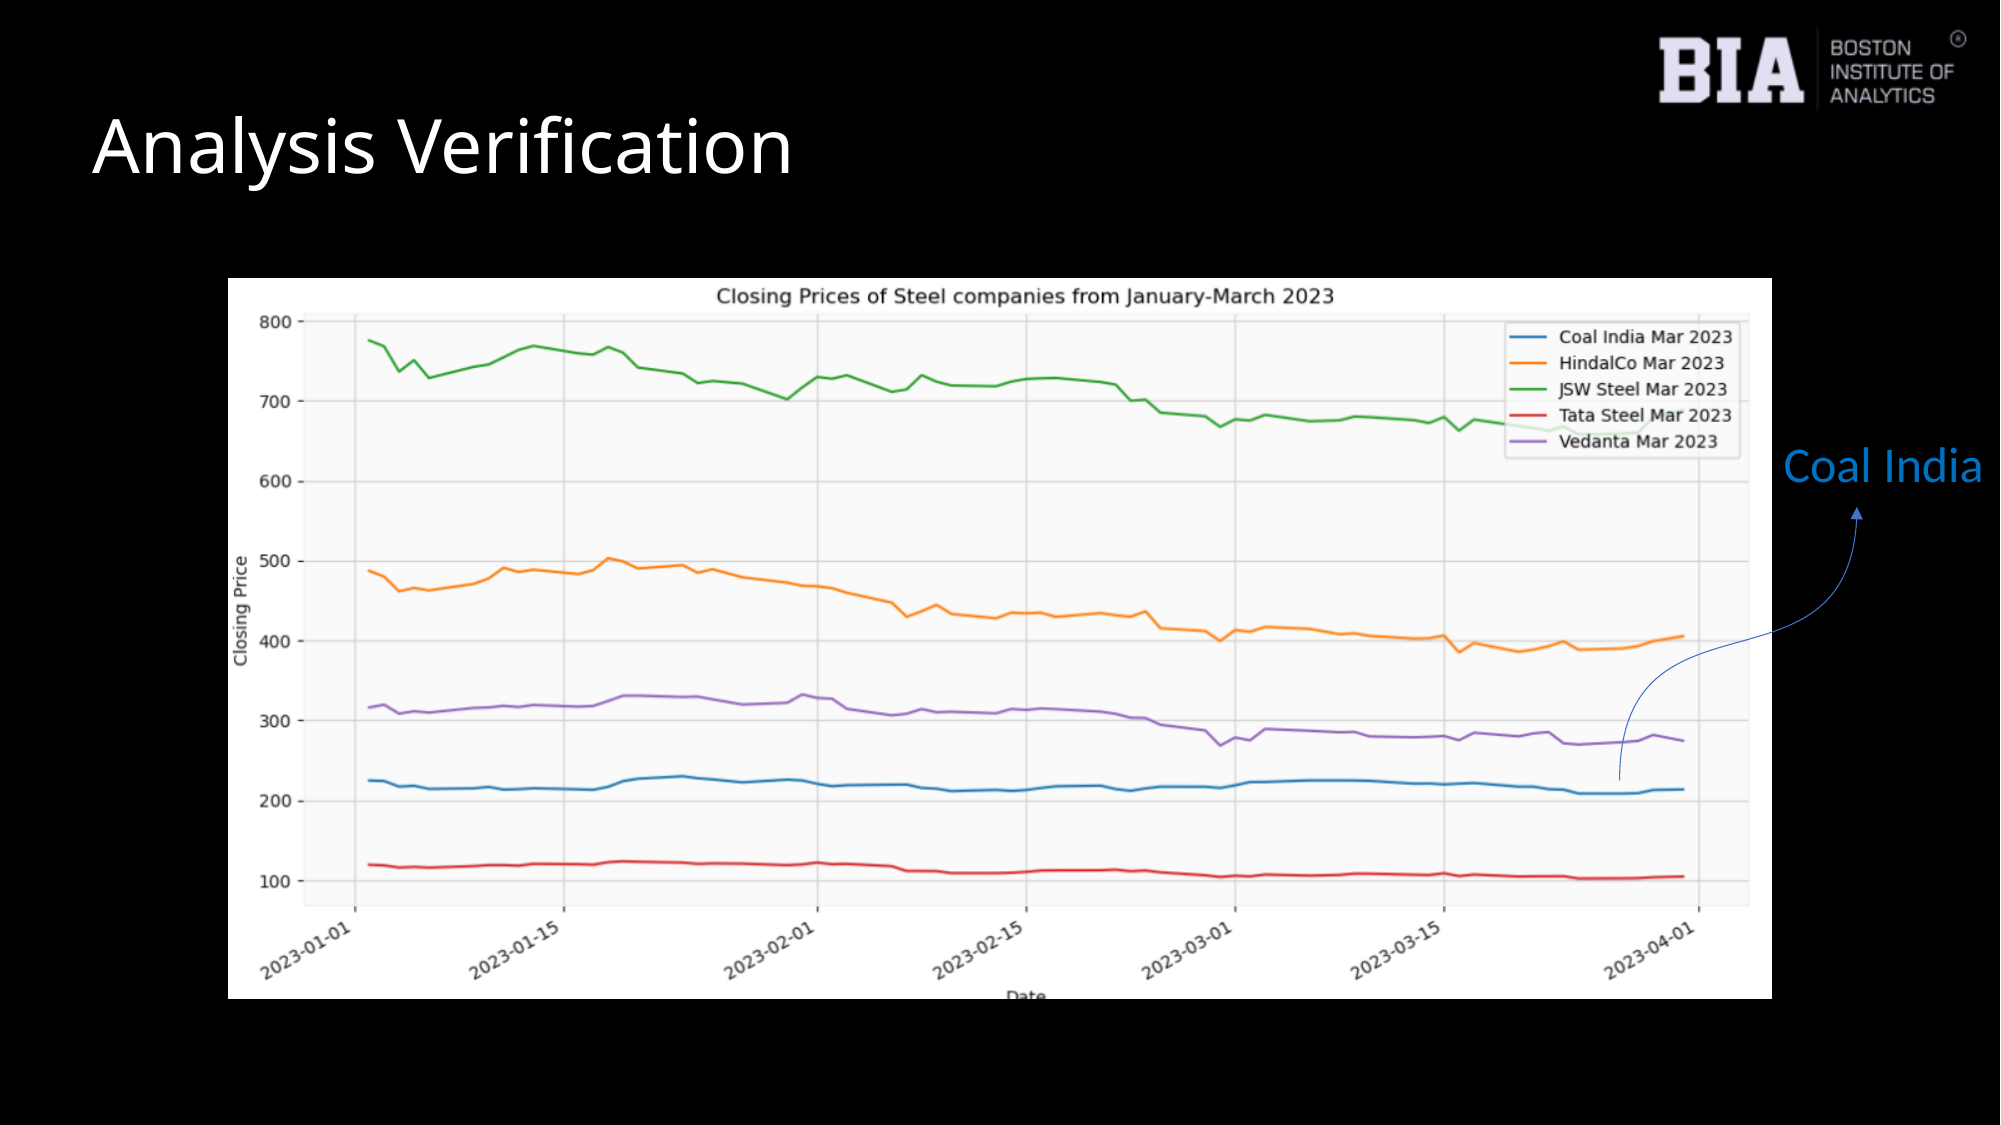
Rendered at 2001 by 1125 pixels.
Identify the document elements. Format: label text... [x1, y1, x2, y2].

picture [228, 278, 1772, 999]
picture [1650, 24, 1976, 114]
text_box Analysis Verification [92, 98, 1504, 189]
text_box Coal India [1772, 432, 2000, 493]
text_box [1601, 524, 1875, 763]
